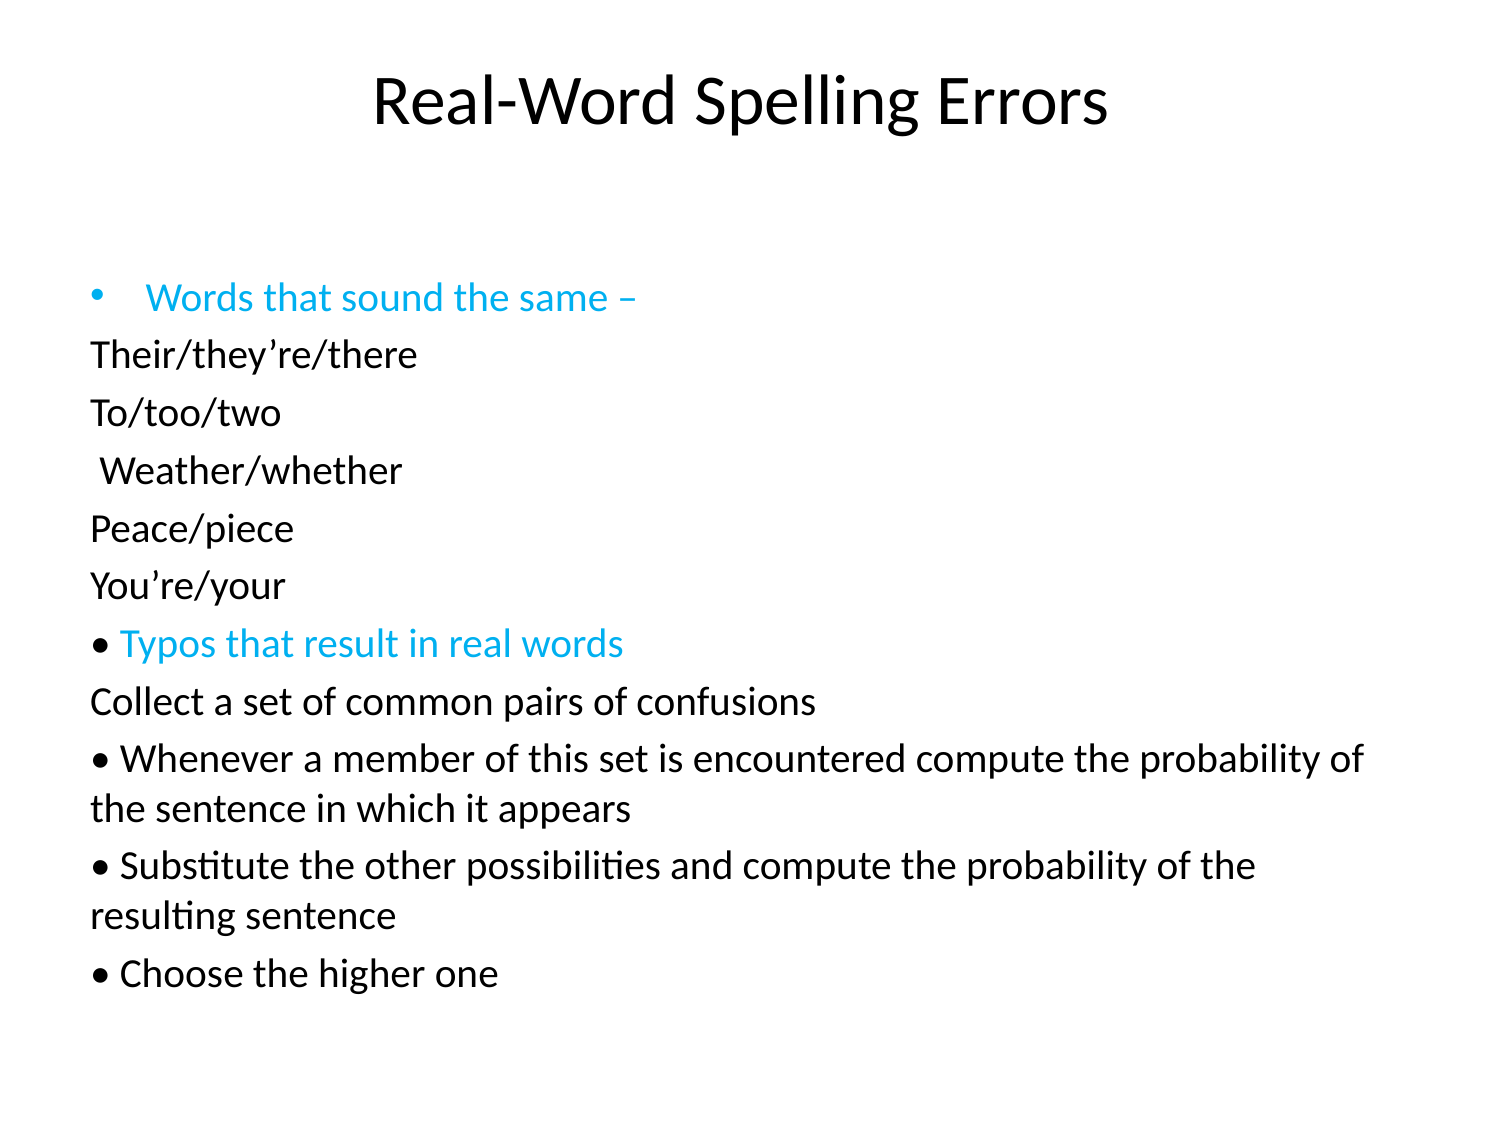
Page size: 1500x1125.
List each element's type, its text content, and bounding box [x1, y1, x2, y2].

title Real-Word Spelling Errors [75, 45, 1425, 233]
list Words that sound the same – Their/they’re/there To/too/two Weather/whether Peace/piece You’re/your • Typos that result in real words Collect a set of common pairs of confusions • Whenever a member of this set is encountered compute the probability of the sentence in which it appears • Substitute the other possibilities and compute the probability of the resulting sentence • Choose the higher one [75, 262, 1425, 1005]
